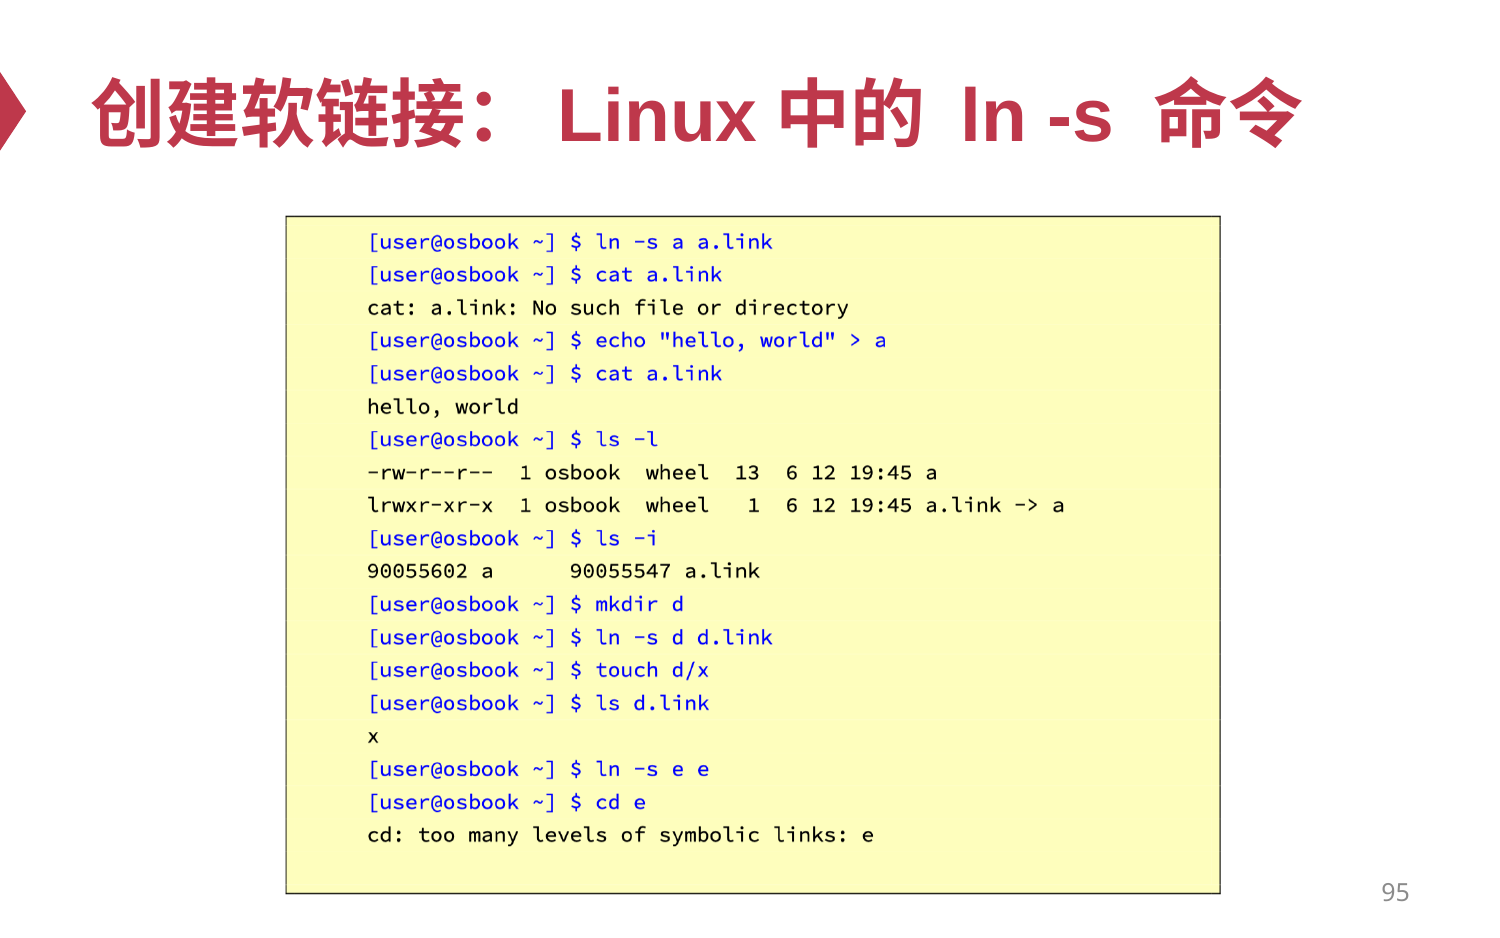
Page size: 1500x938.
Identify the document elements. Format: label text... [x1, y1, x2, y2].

picture [272, 201, 1228, 907]
slide_number 95 [1074, 868, 1425, 919]
title 创建软链接：Linux中的 ln -s 命令 [75, 37, 1425, 186]
